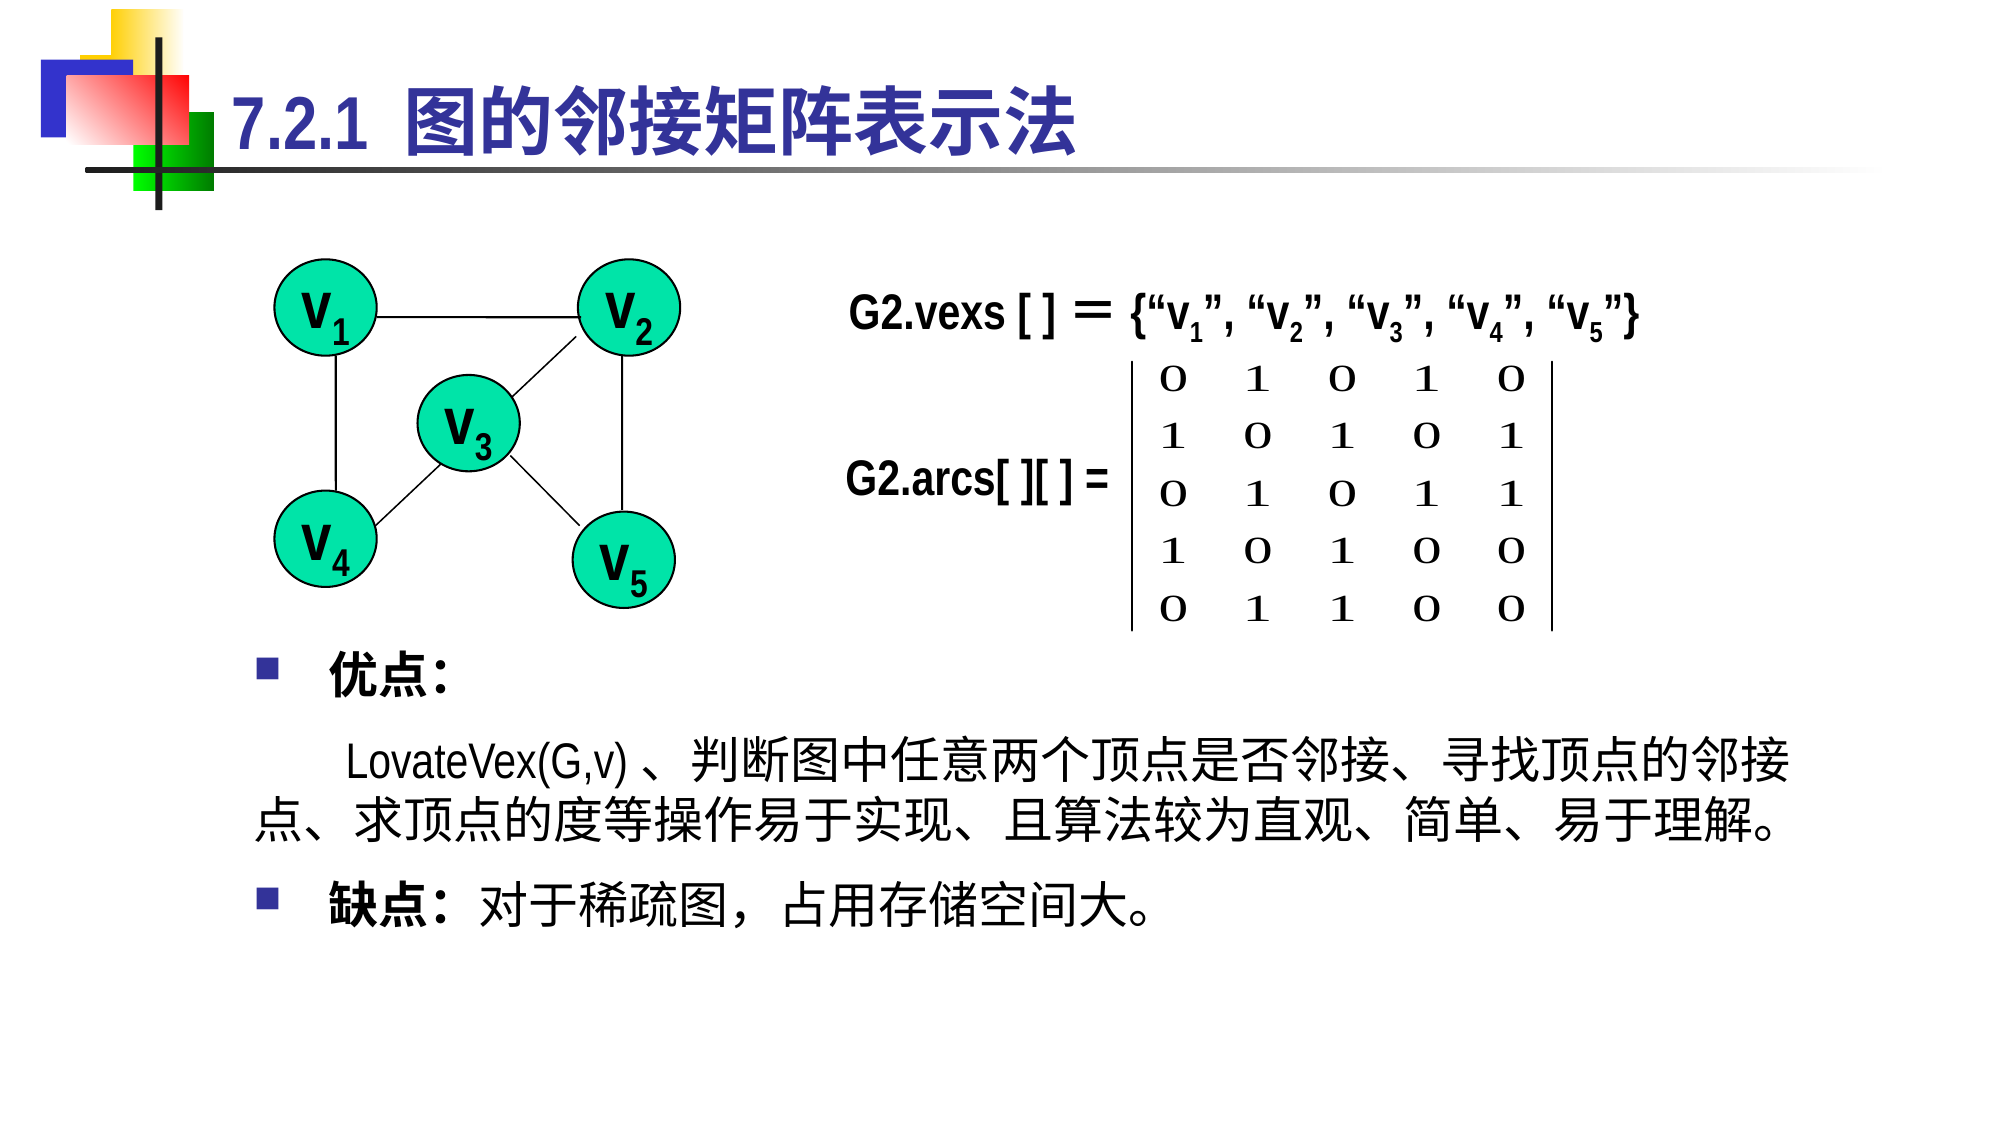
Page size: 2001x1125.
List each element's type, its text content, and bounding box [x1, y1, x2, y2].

text_box 优点： LovateVex(G,v)、判断图中任意两个顶点是否邻接、寻找顶点的邻接点、求顶点的度等操作易于实现、且算法较为直观、简单、易于理解。 缺点：对于稀疏图，占用存储空间大。 [238, 636, 1827, 942]
text_box 7.2.1 图的邻接矩阵表示法 [217, 67, 1619, 171]
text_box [274, 259, 681, 609]
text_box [830, 272, 1649, 638]
